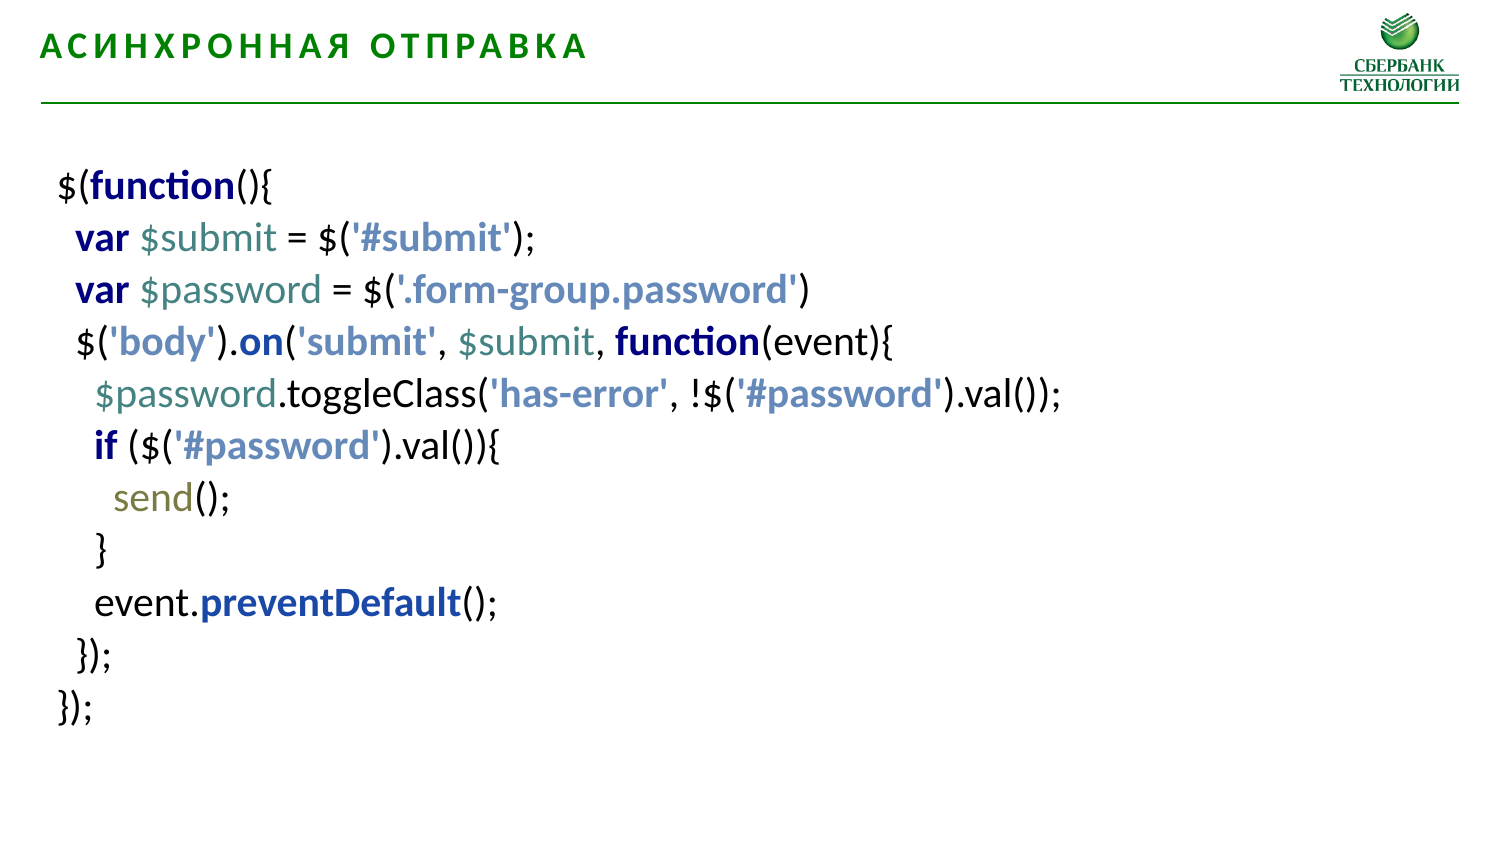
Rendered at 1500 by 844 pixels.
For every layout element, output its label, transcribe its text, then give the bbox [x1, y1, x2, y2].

text_box [730, 391, 770, 452]
list Асинхронная отправка [39, 13, 1115, 67]
list $(function(){ var $submit = $('#submit'); var $password = $('.form-group.password') $('body').on('submit', $submit, function(event){ $password.toggleClass('has-error', !$('#password').val()); if ($('#password').val()){ send(); } event.preventDefault(); }); }); [41, 150, 1436, 741]
picture [1340, 13, 1459, 91]
